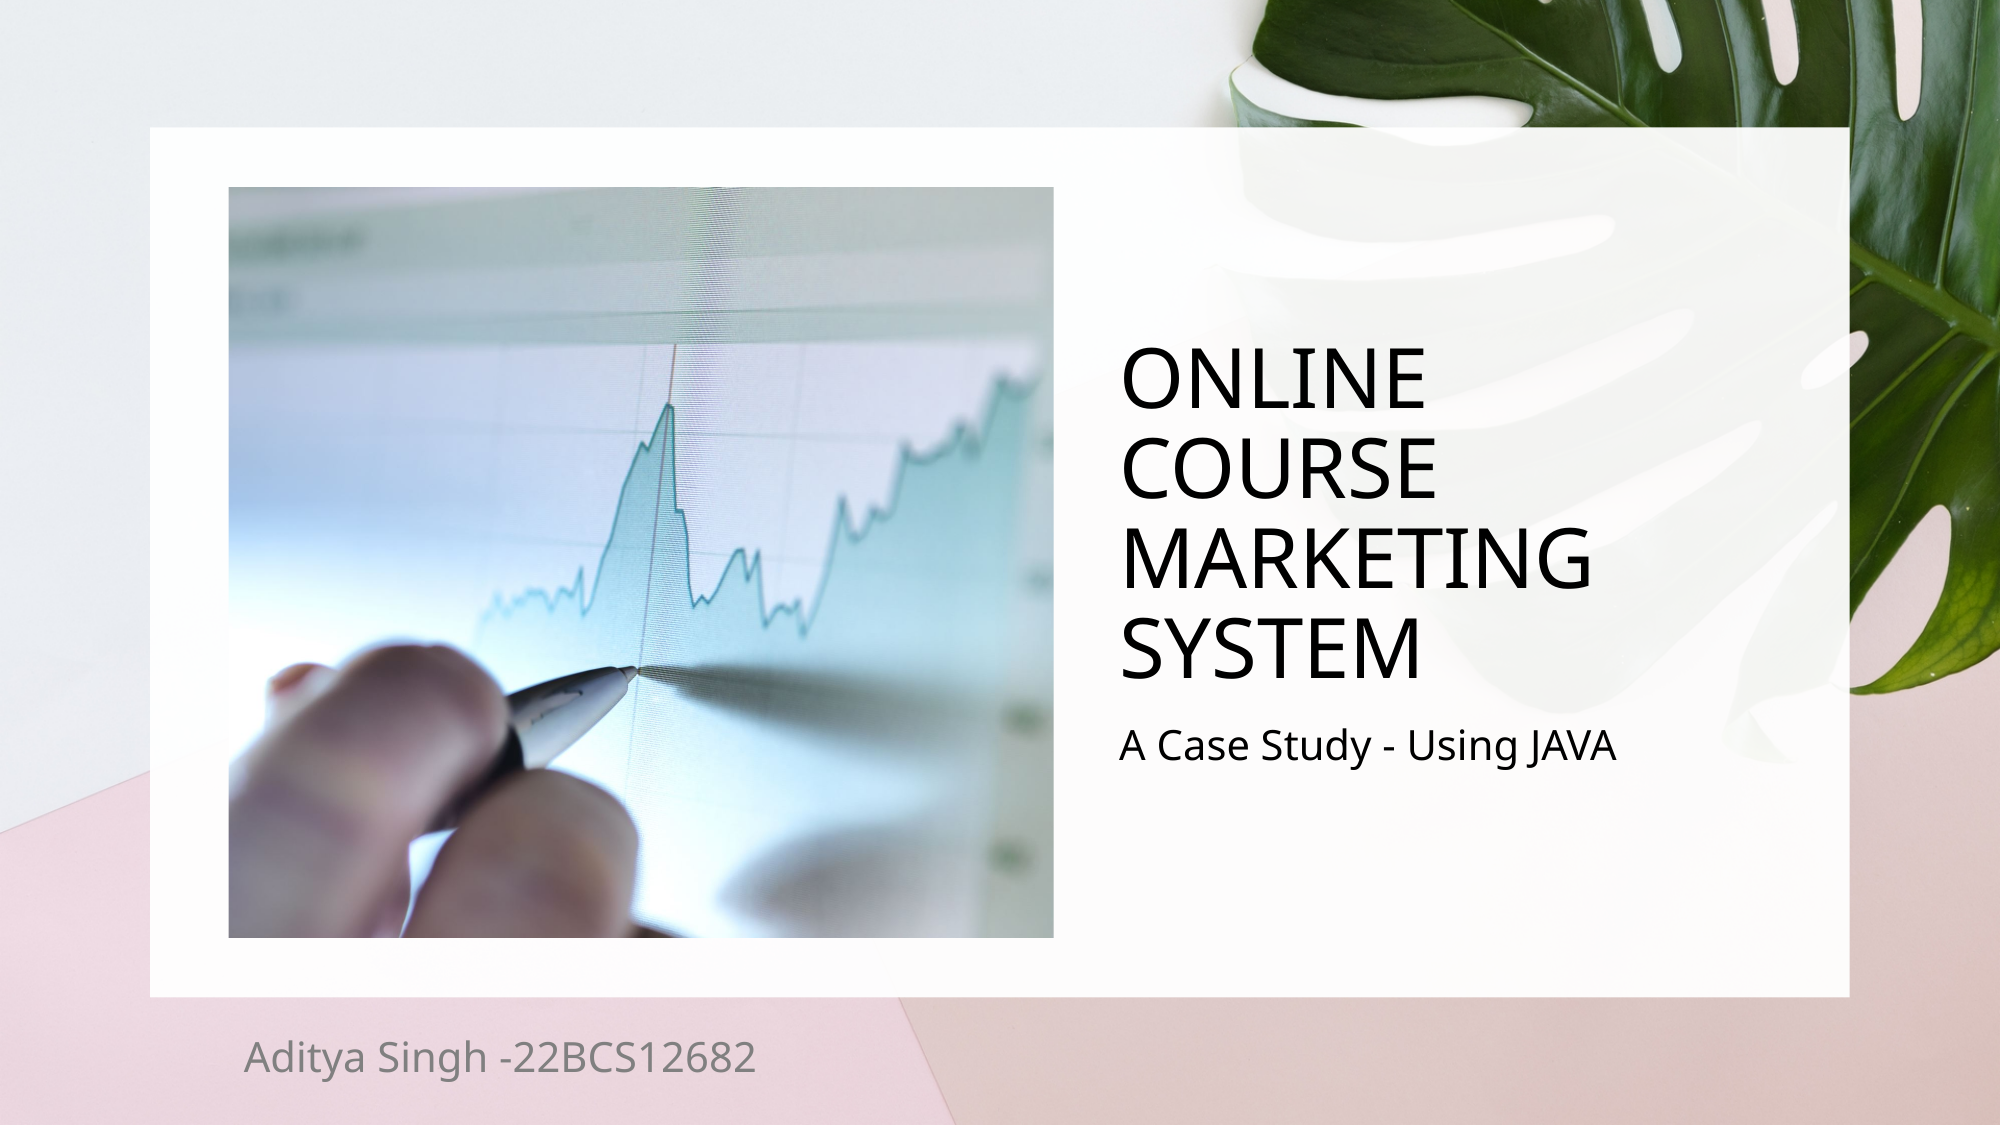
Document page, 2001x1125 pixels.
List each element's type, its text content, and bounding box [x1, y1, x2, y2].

subtitle A Case Study - Using JAVA [1104, 710, 1750, 785]
text_box Aditya Singh -22BCS12682 [228, 1022, 1084, 1097]
title ONLINE COURSE MARKETING SYSTEM [1104, 311, 1750, 704]
picture [0, 0, 2000, 1125]
